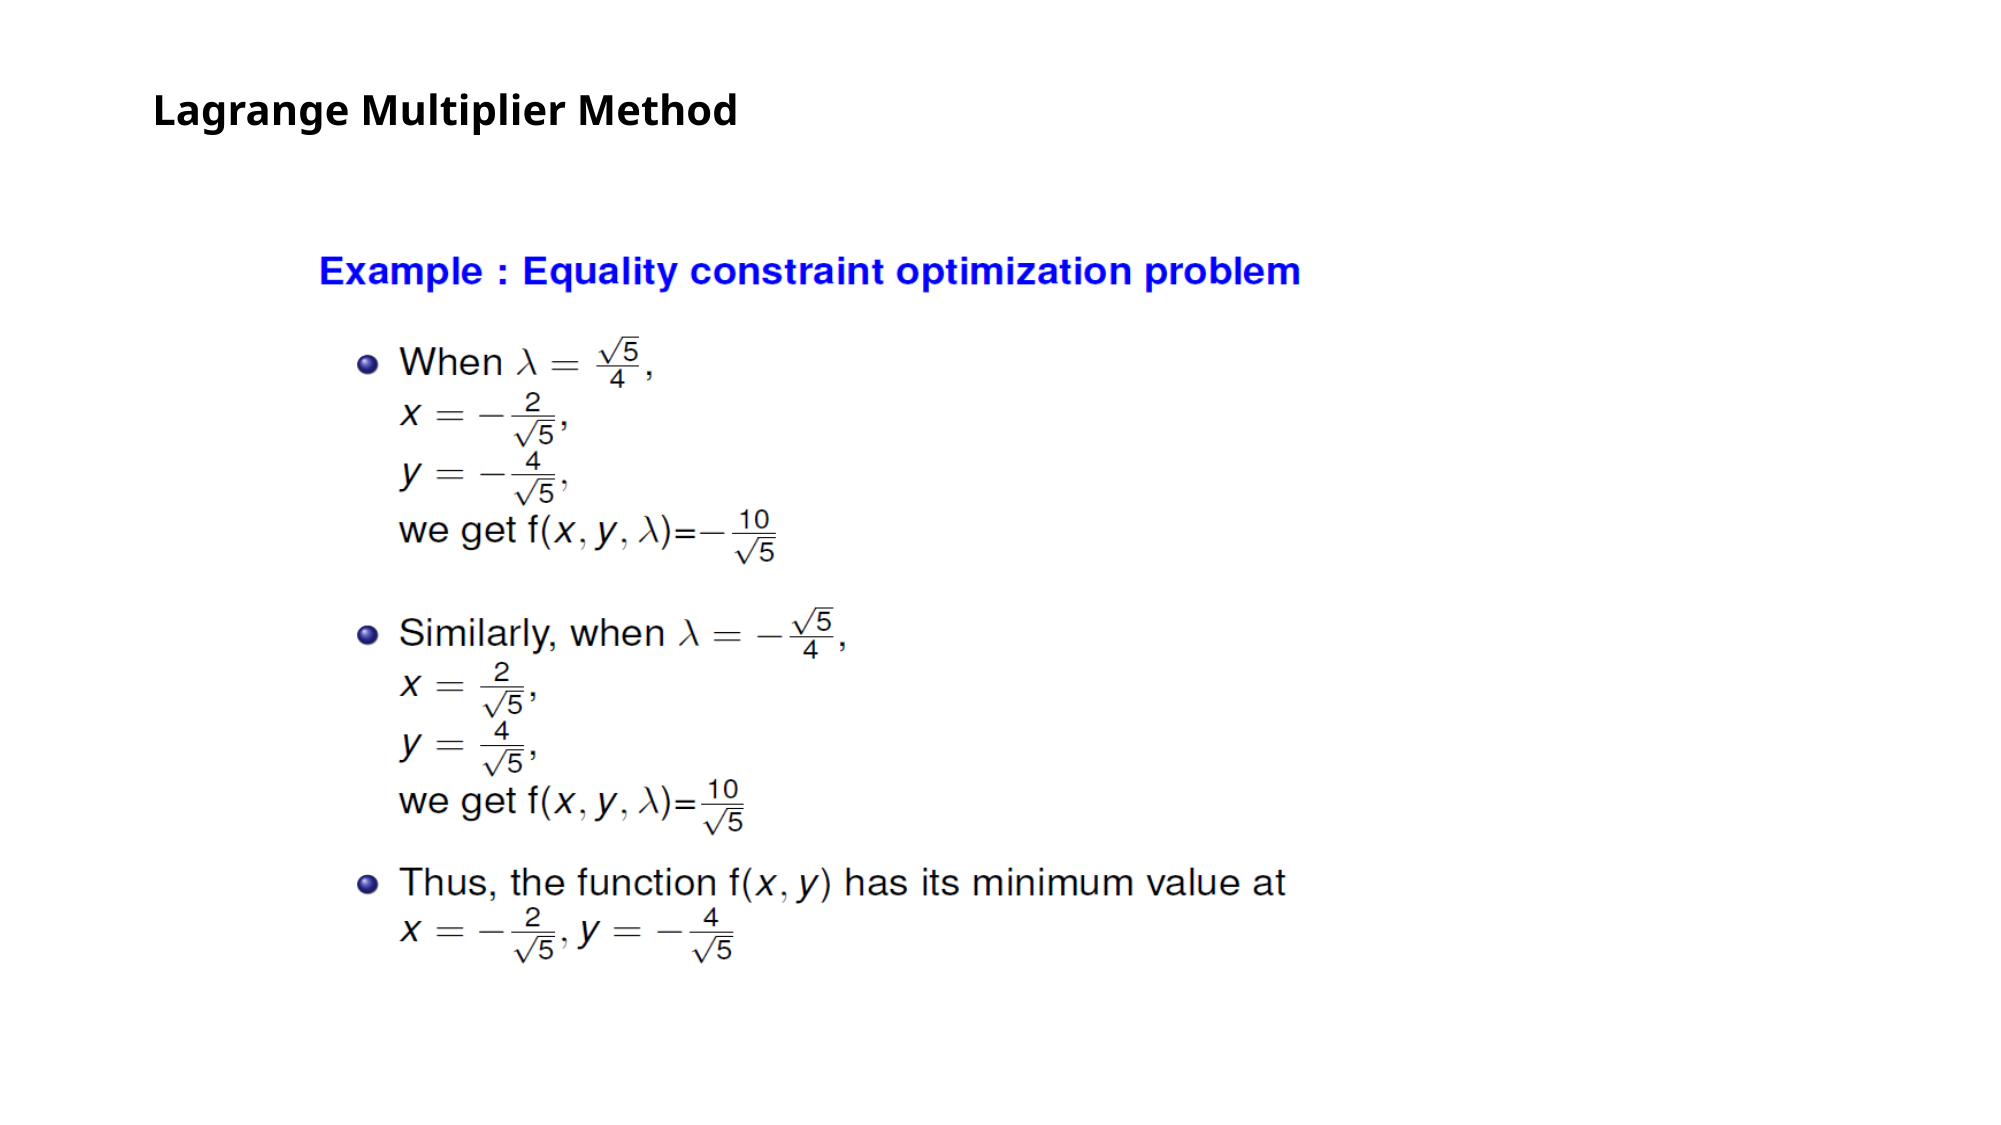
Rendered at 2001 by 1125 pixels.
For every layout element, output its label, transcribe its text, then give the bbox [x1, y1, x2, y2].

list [294, 246, 1603, 968]
title Lagrange Multiplier Method [137, 59, 1863, 165]
